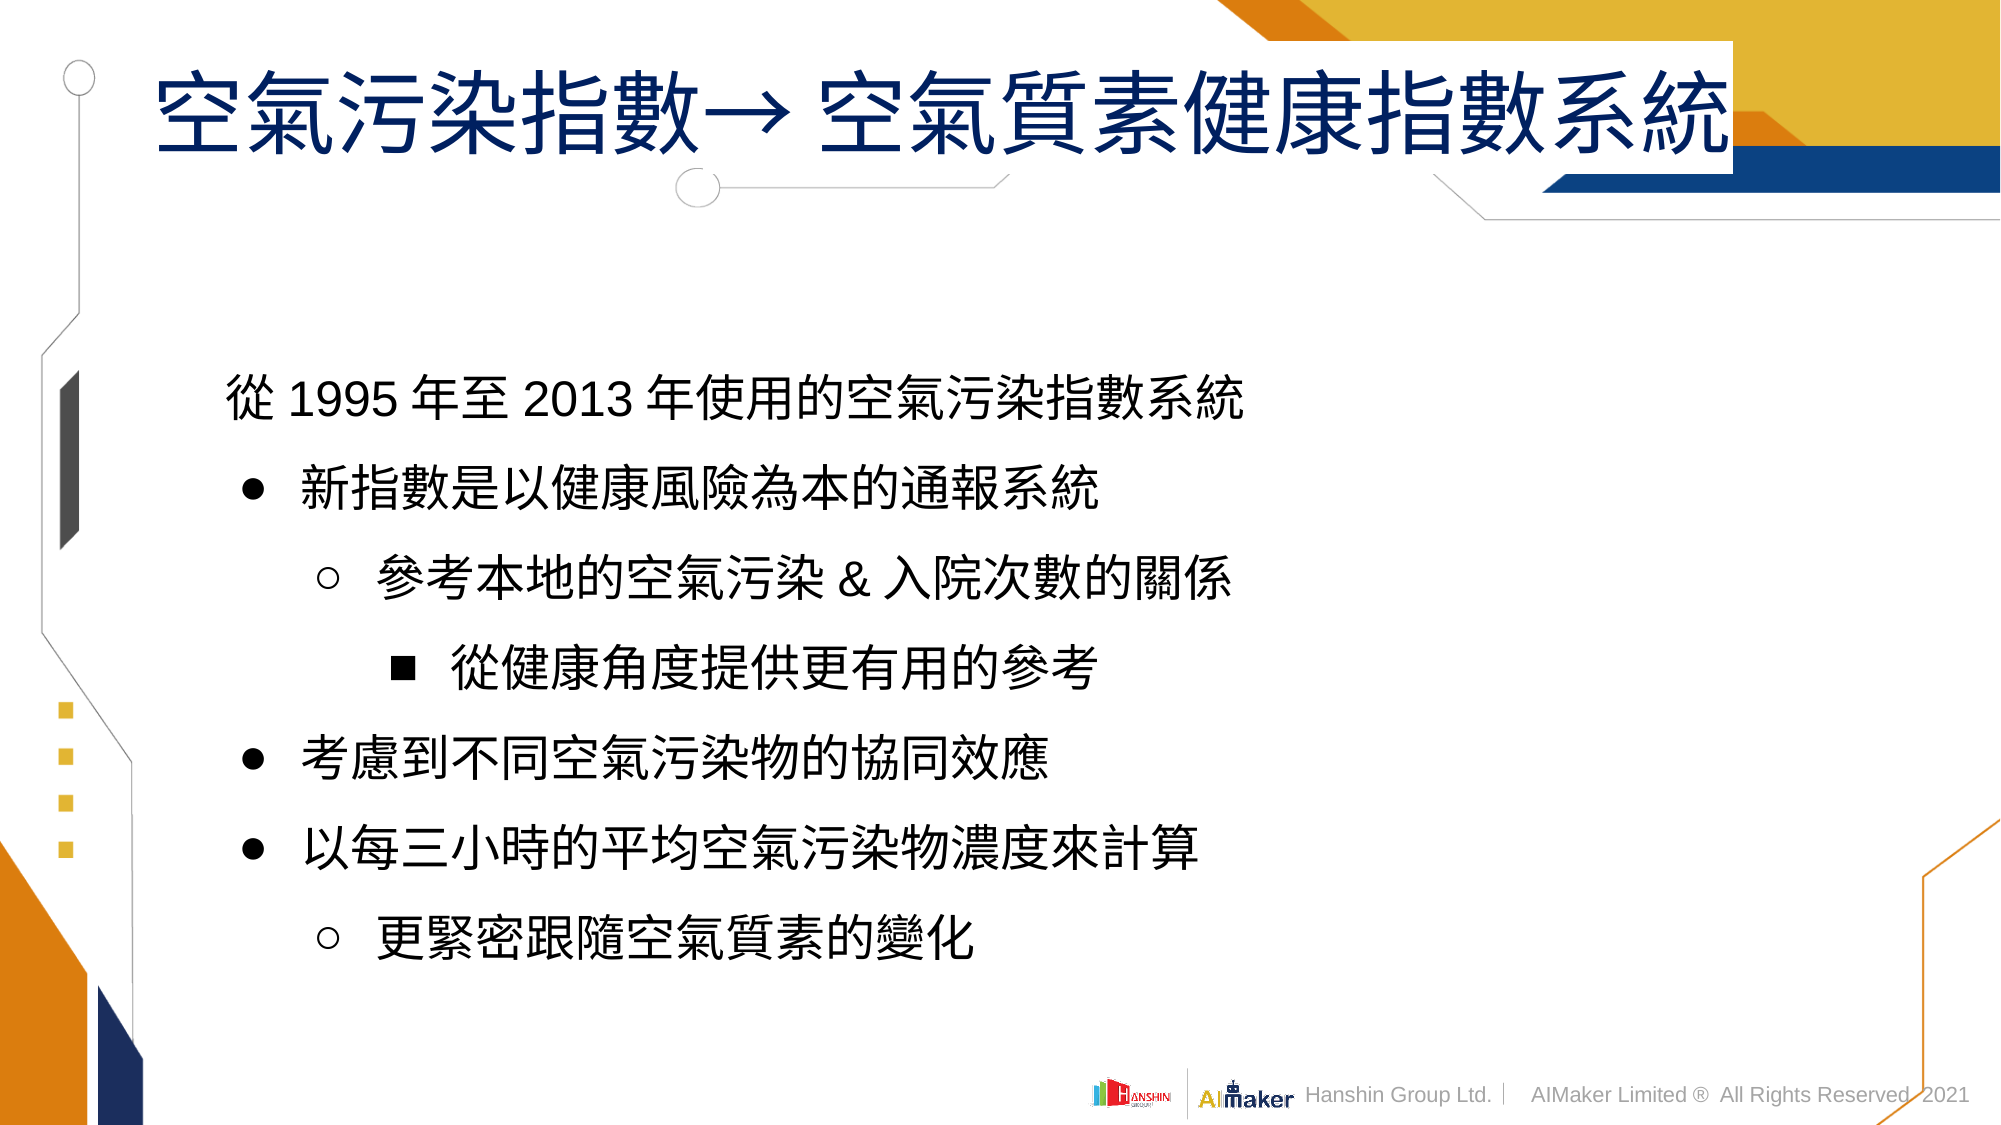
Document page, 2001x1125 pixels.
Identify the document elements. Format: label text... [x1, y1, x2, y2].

picture [0, 0, 2001, 1125]
list 從1995年至2013年使用的空氣污染指數系統 新指數是以健康風險為本的通報系統 參考本地的空氣污染&入院次數的關係 從健康角度提供更有用的參考 考慮到不同空氣污染物的協同效應 以每三小時的平均空氣污染物濃度來計算 更緊密跟隨空氣質素的變化 [210, 329, 1494, 982]
title 空氣污染指數→ 空氣質素健康指數系統 [137, 16, 1863, 219]
